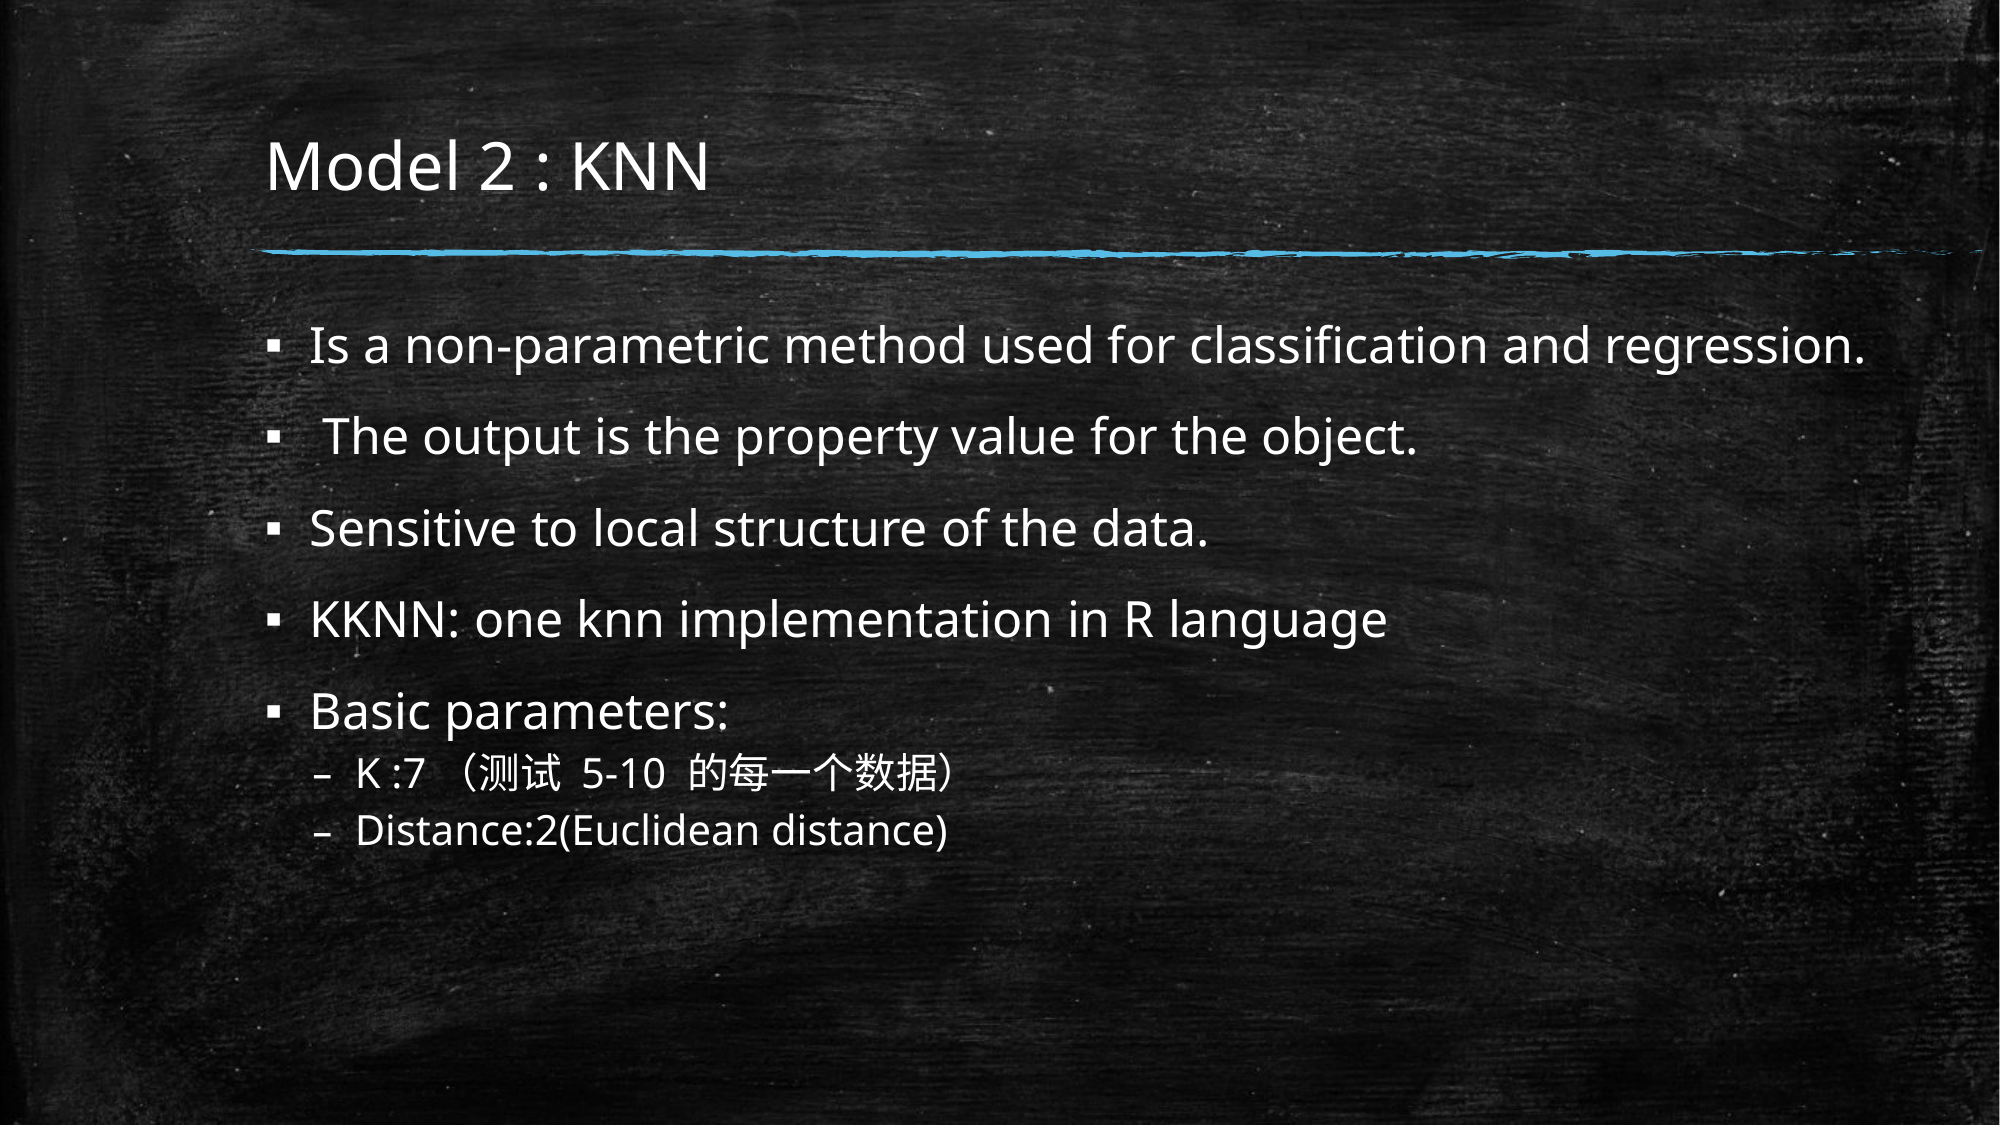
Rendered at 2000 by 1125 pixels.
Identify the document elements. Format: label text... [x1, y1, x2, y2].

title Model 2 : KNN [249, 45, 1750, 213]
list Is a non-parametric method used for classification and regression. The output is the property value for the object. Sensitive to local structure of the data. KKNN: one knn implementation in R language Basic parameters: K :7（测试 5-10 的每一个数据） Distance:2(Euclidean distance) [249, 312, 1910, 1013]
